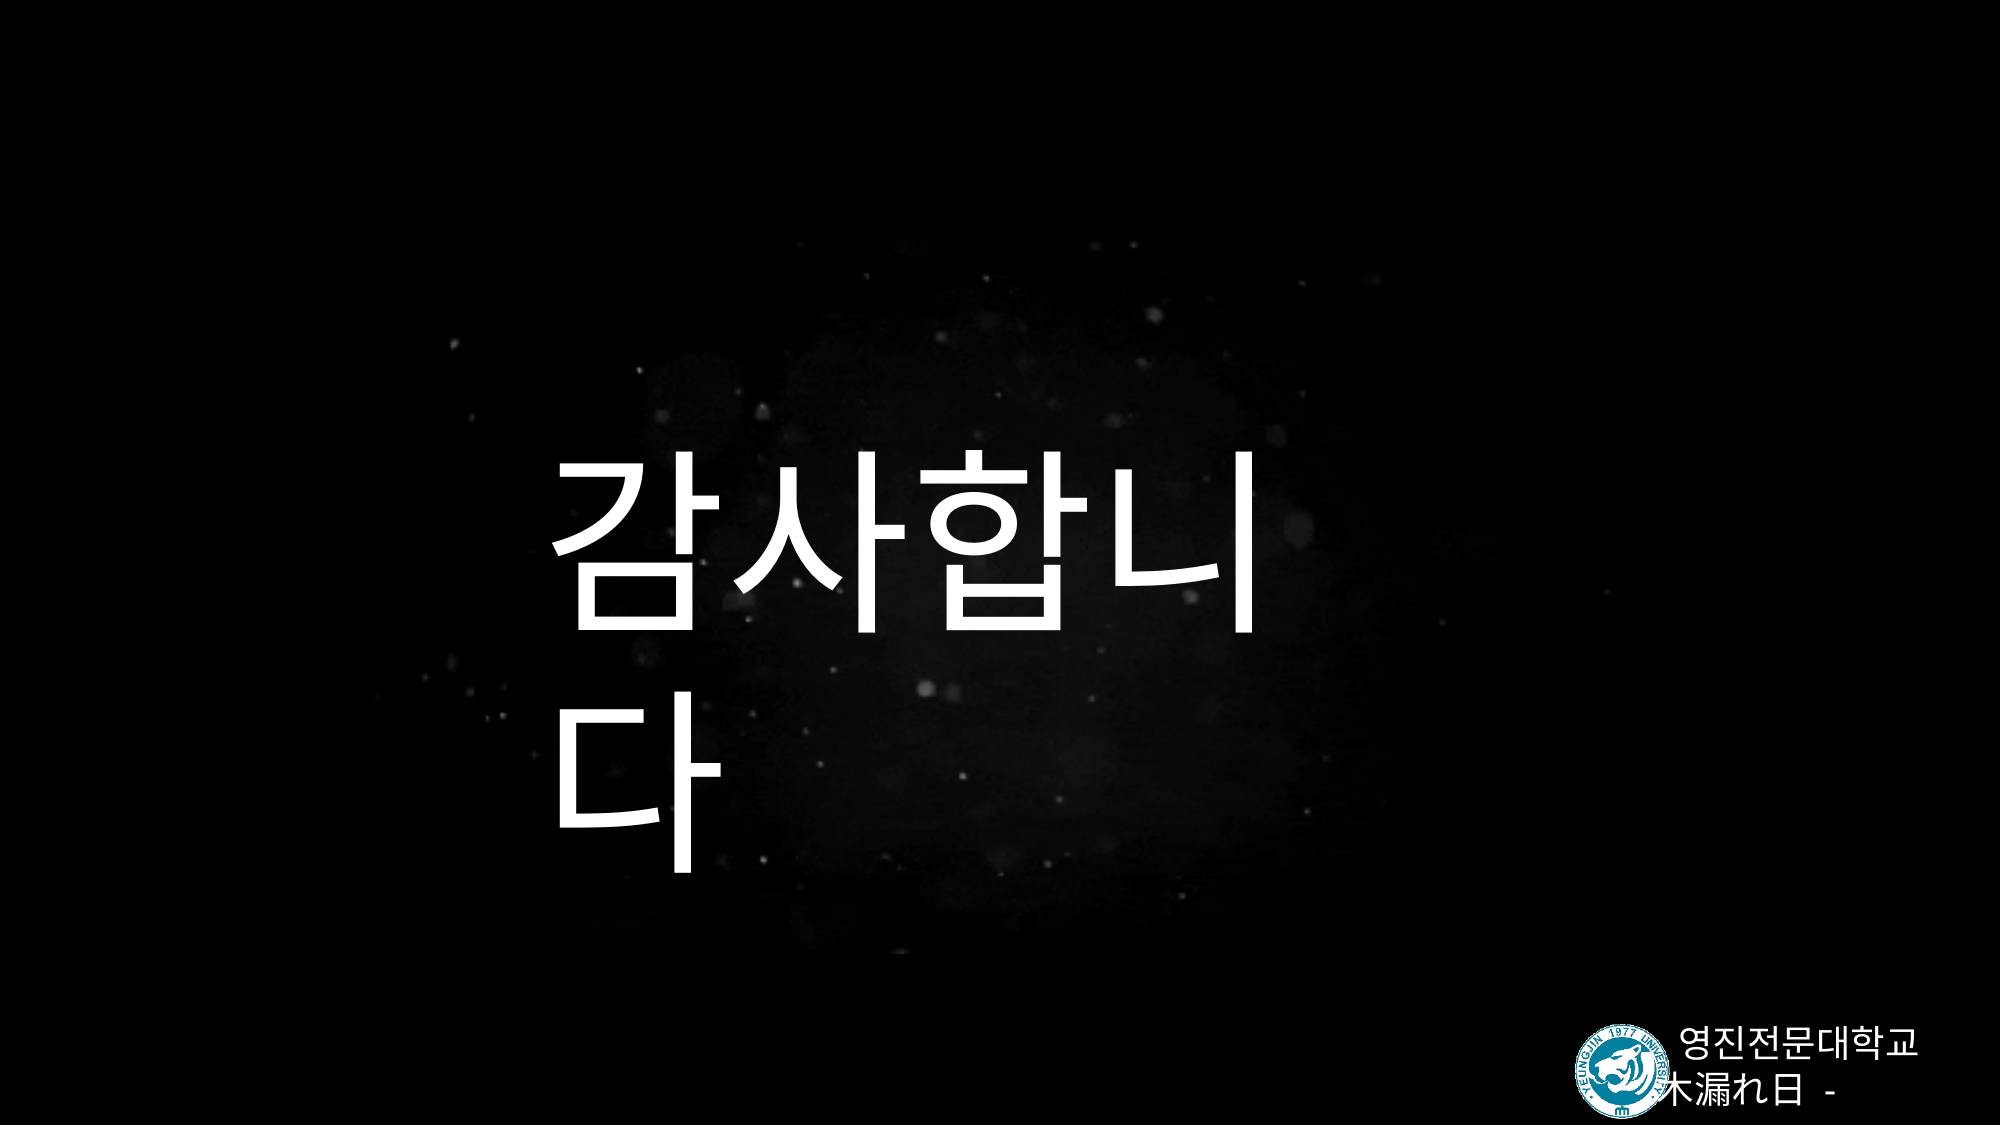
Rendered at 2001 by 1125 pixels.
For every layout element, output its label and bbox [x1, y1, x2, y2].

text_box [1573, 1012, 2000, 1120]
picture [363, 240, 1637, 955]
